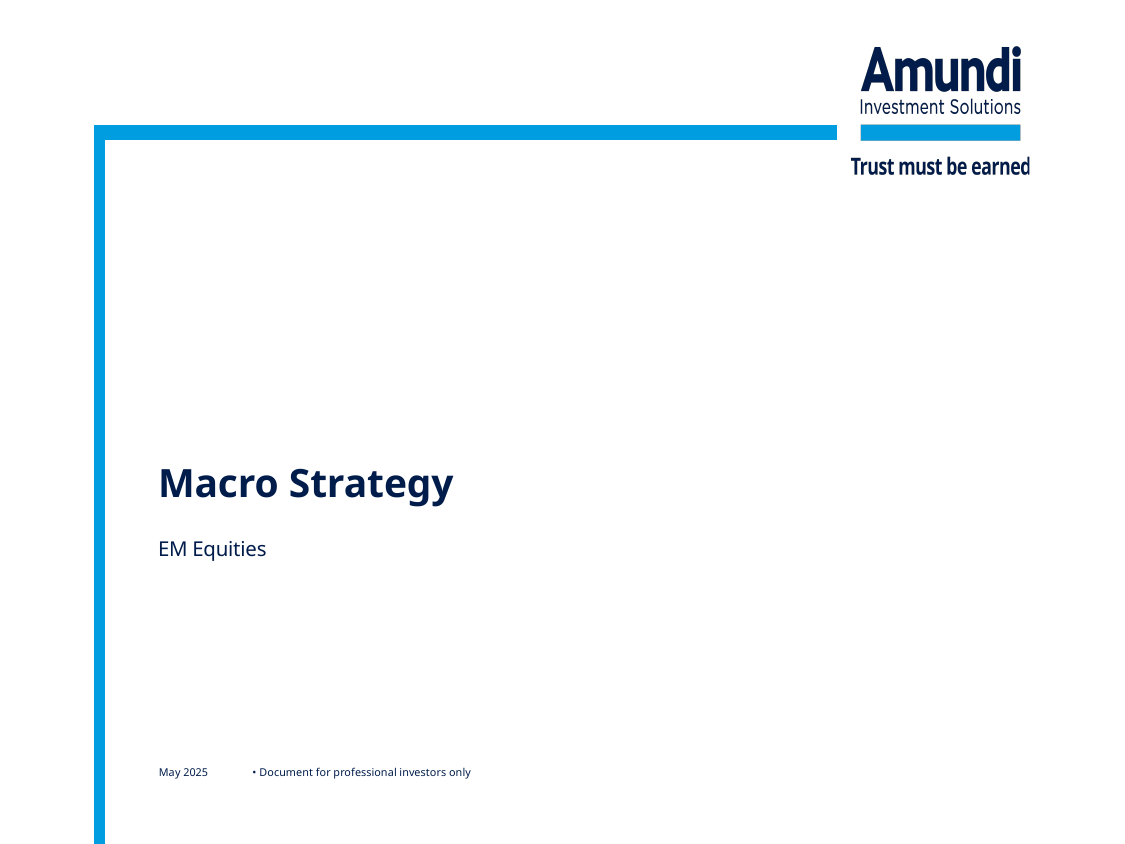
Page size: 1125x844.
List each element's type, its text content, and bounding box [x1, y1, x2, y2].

list May 2025 [158, 736, 251, 779]
picture [851, 46, 1030, 175]
title Macro Strategy [158, 386, 894, 506]
list • Document for professional investors only [251, 736, 624, 779]
subtitle EM Equities [158, 536, 894, 629]
